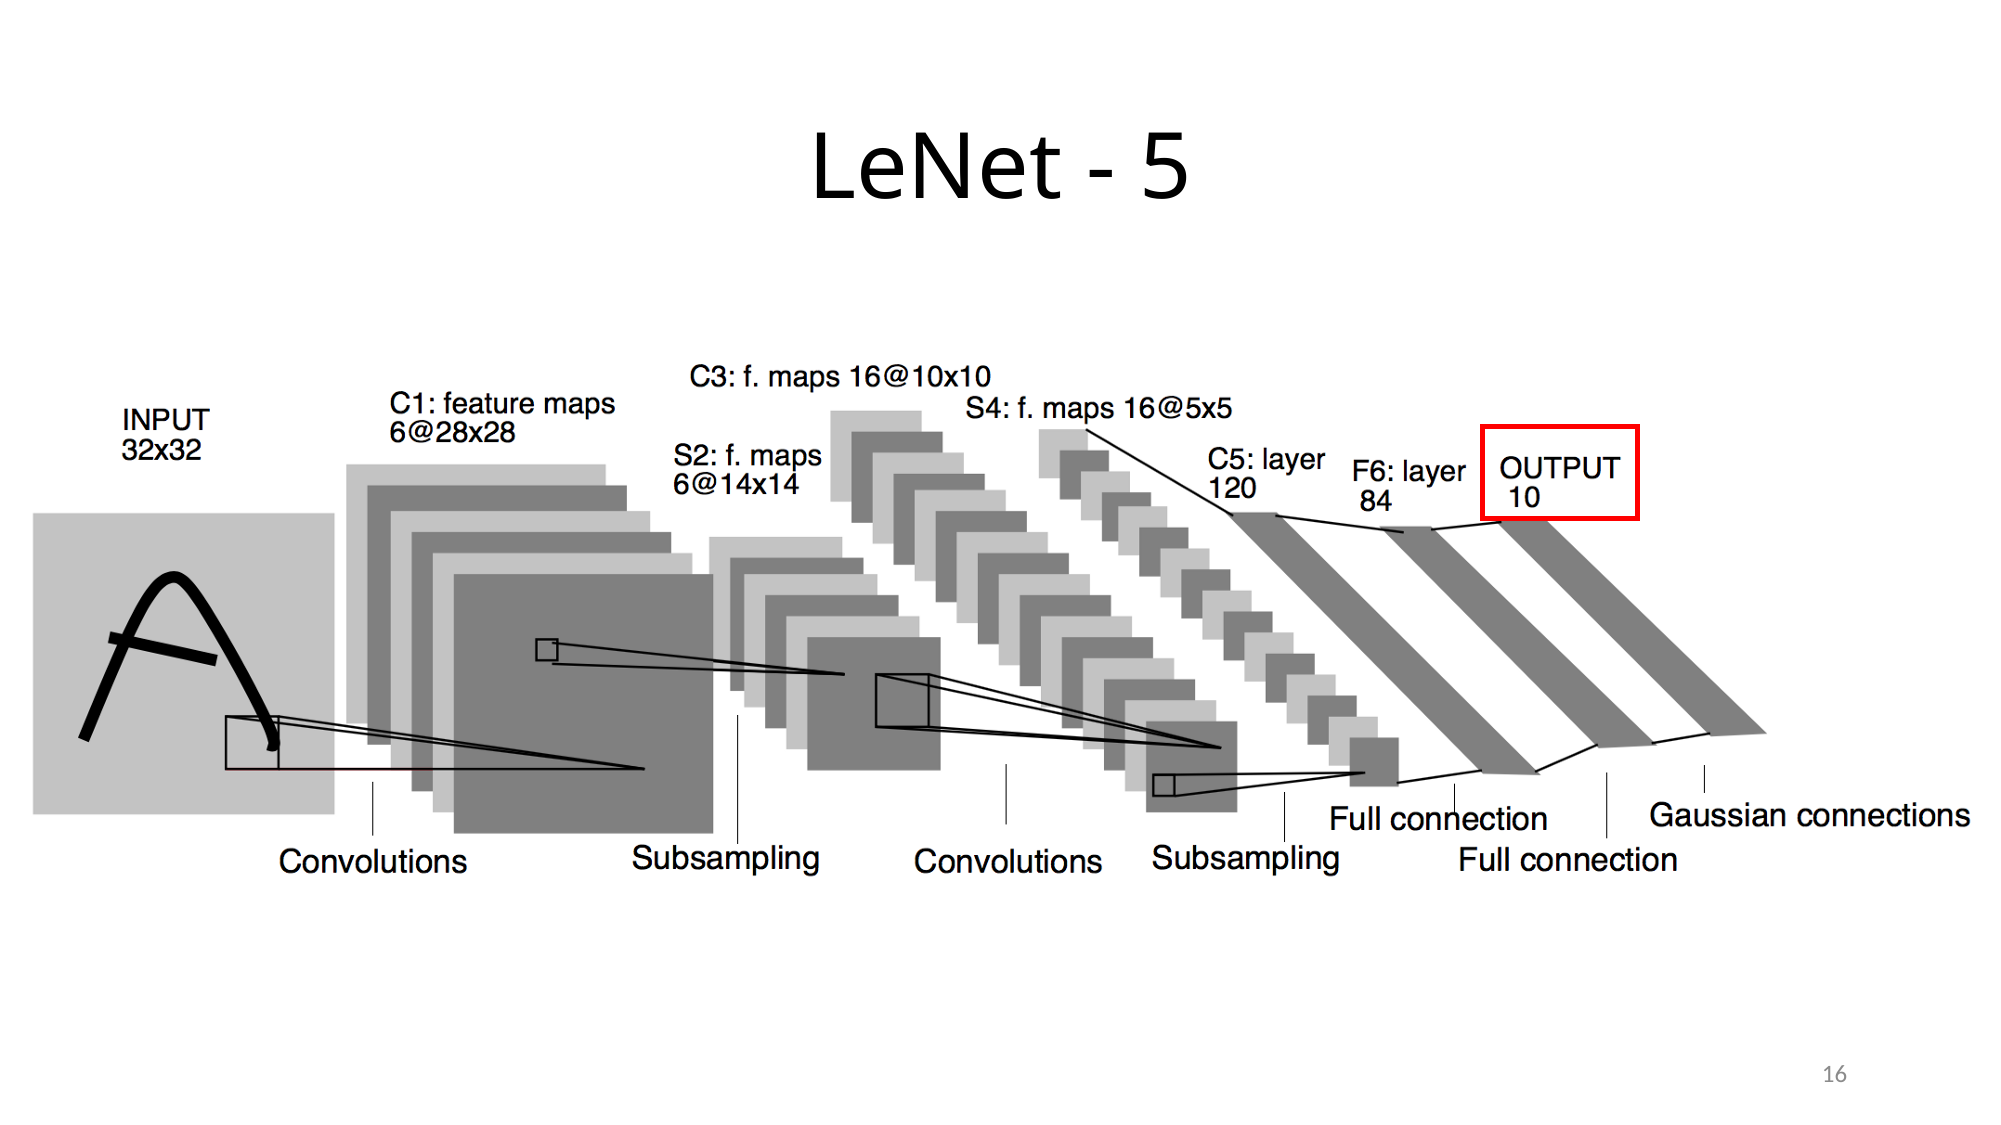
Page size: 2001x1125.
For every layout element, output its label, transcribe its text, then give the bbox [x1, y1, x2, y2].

slide_number 16 [1412, 1042, 1863, 1103]
title LeNet - 5 [137, 59, 1863, 278]
picture [0, 341, 2000, 894]
